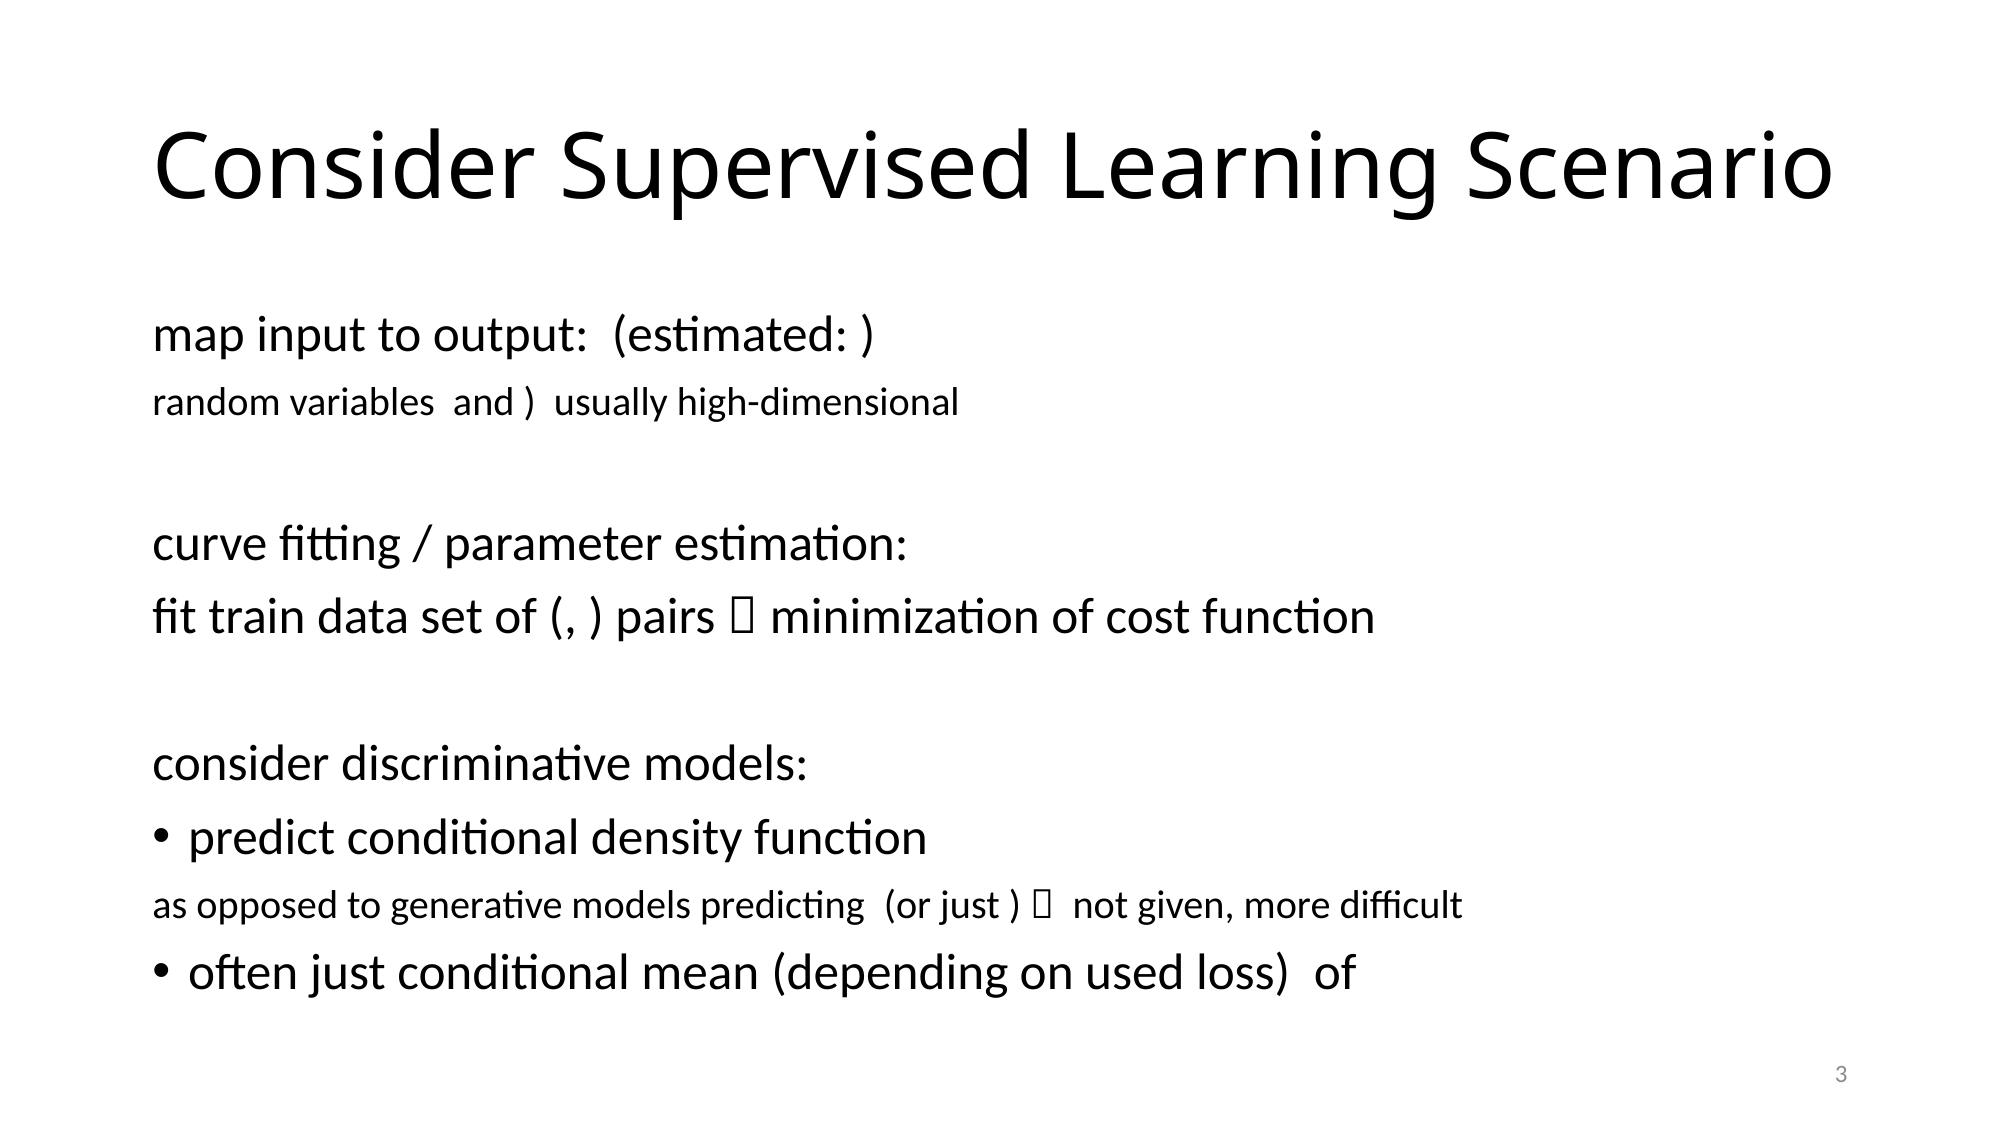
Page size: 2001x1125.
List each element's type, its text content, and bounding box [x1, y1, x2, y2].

title Consider Supervised Learning Scenario [137, 59, 1863, 278]
slide_number 3 [1412, 1042, 1863, 1103]
